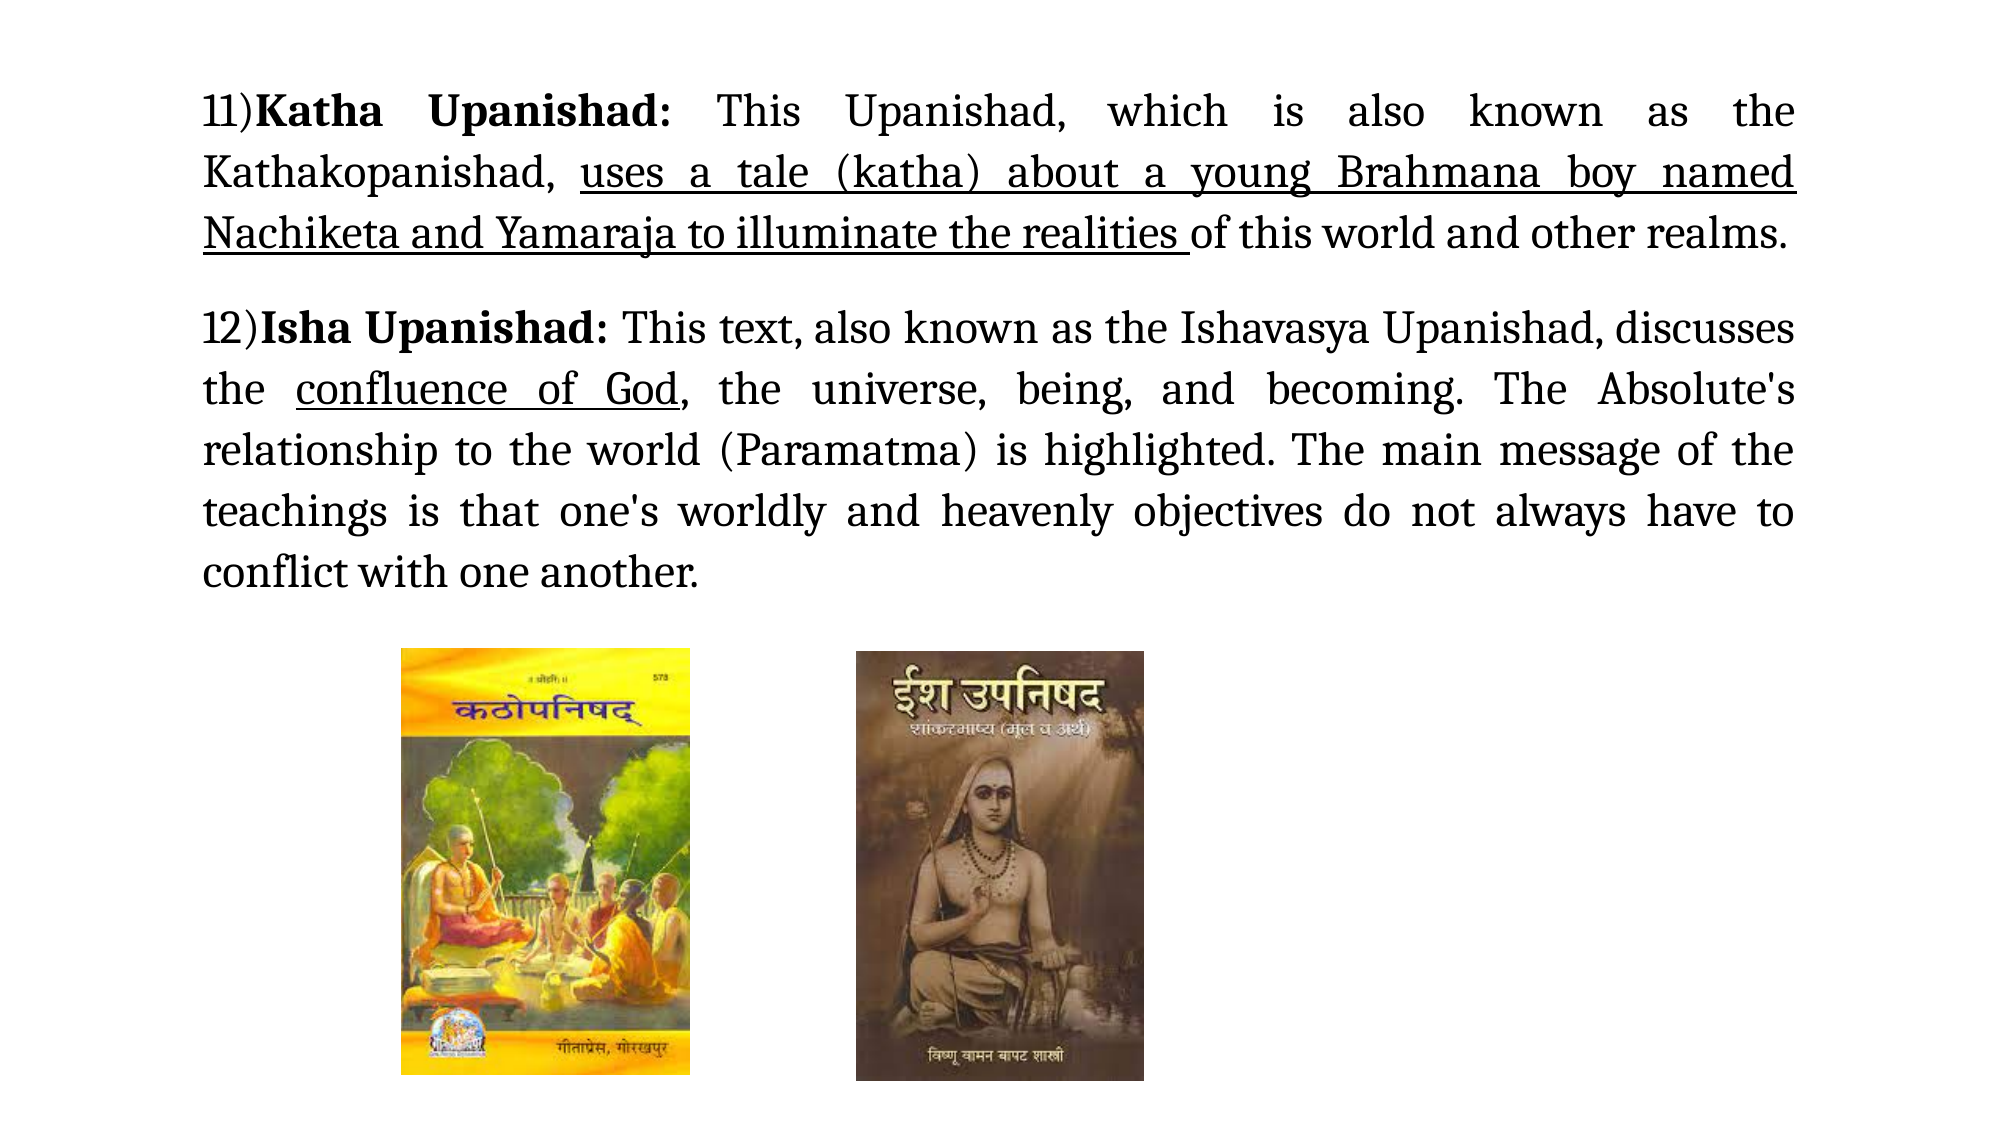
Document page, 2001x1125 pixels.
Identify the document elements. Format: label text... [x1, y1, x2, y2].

picture [401, 648, 690, 1075]
picture [856, 651, 1144, 1081]
list 11)Katha Upanishad: This Upanishad, which is also known as the Kathakopanishad, uses a tale (katha) about a young Brahmana boy named Nachiketa and Yamaraja to illuminate the realities of this world and other realms. 12)Isha Upanishad: This text, also known as the Ishavasya Upanishad, discusses the confluence of God, the universe, being, and becoming. The Absolute's relationship to the world (Paramatma) is highlighted. The main message of the teachings is that one's worldly and heavenly objectives do not always have to conflict with one another. [187, 67, 1813, 649]
